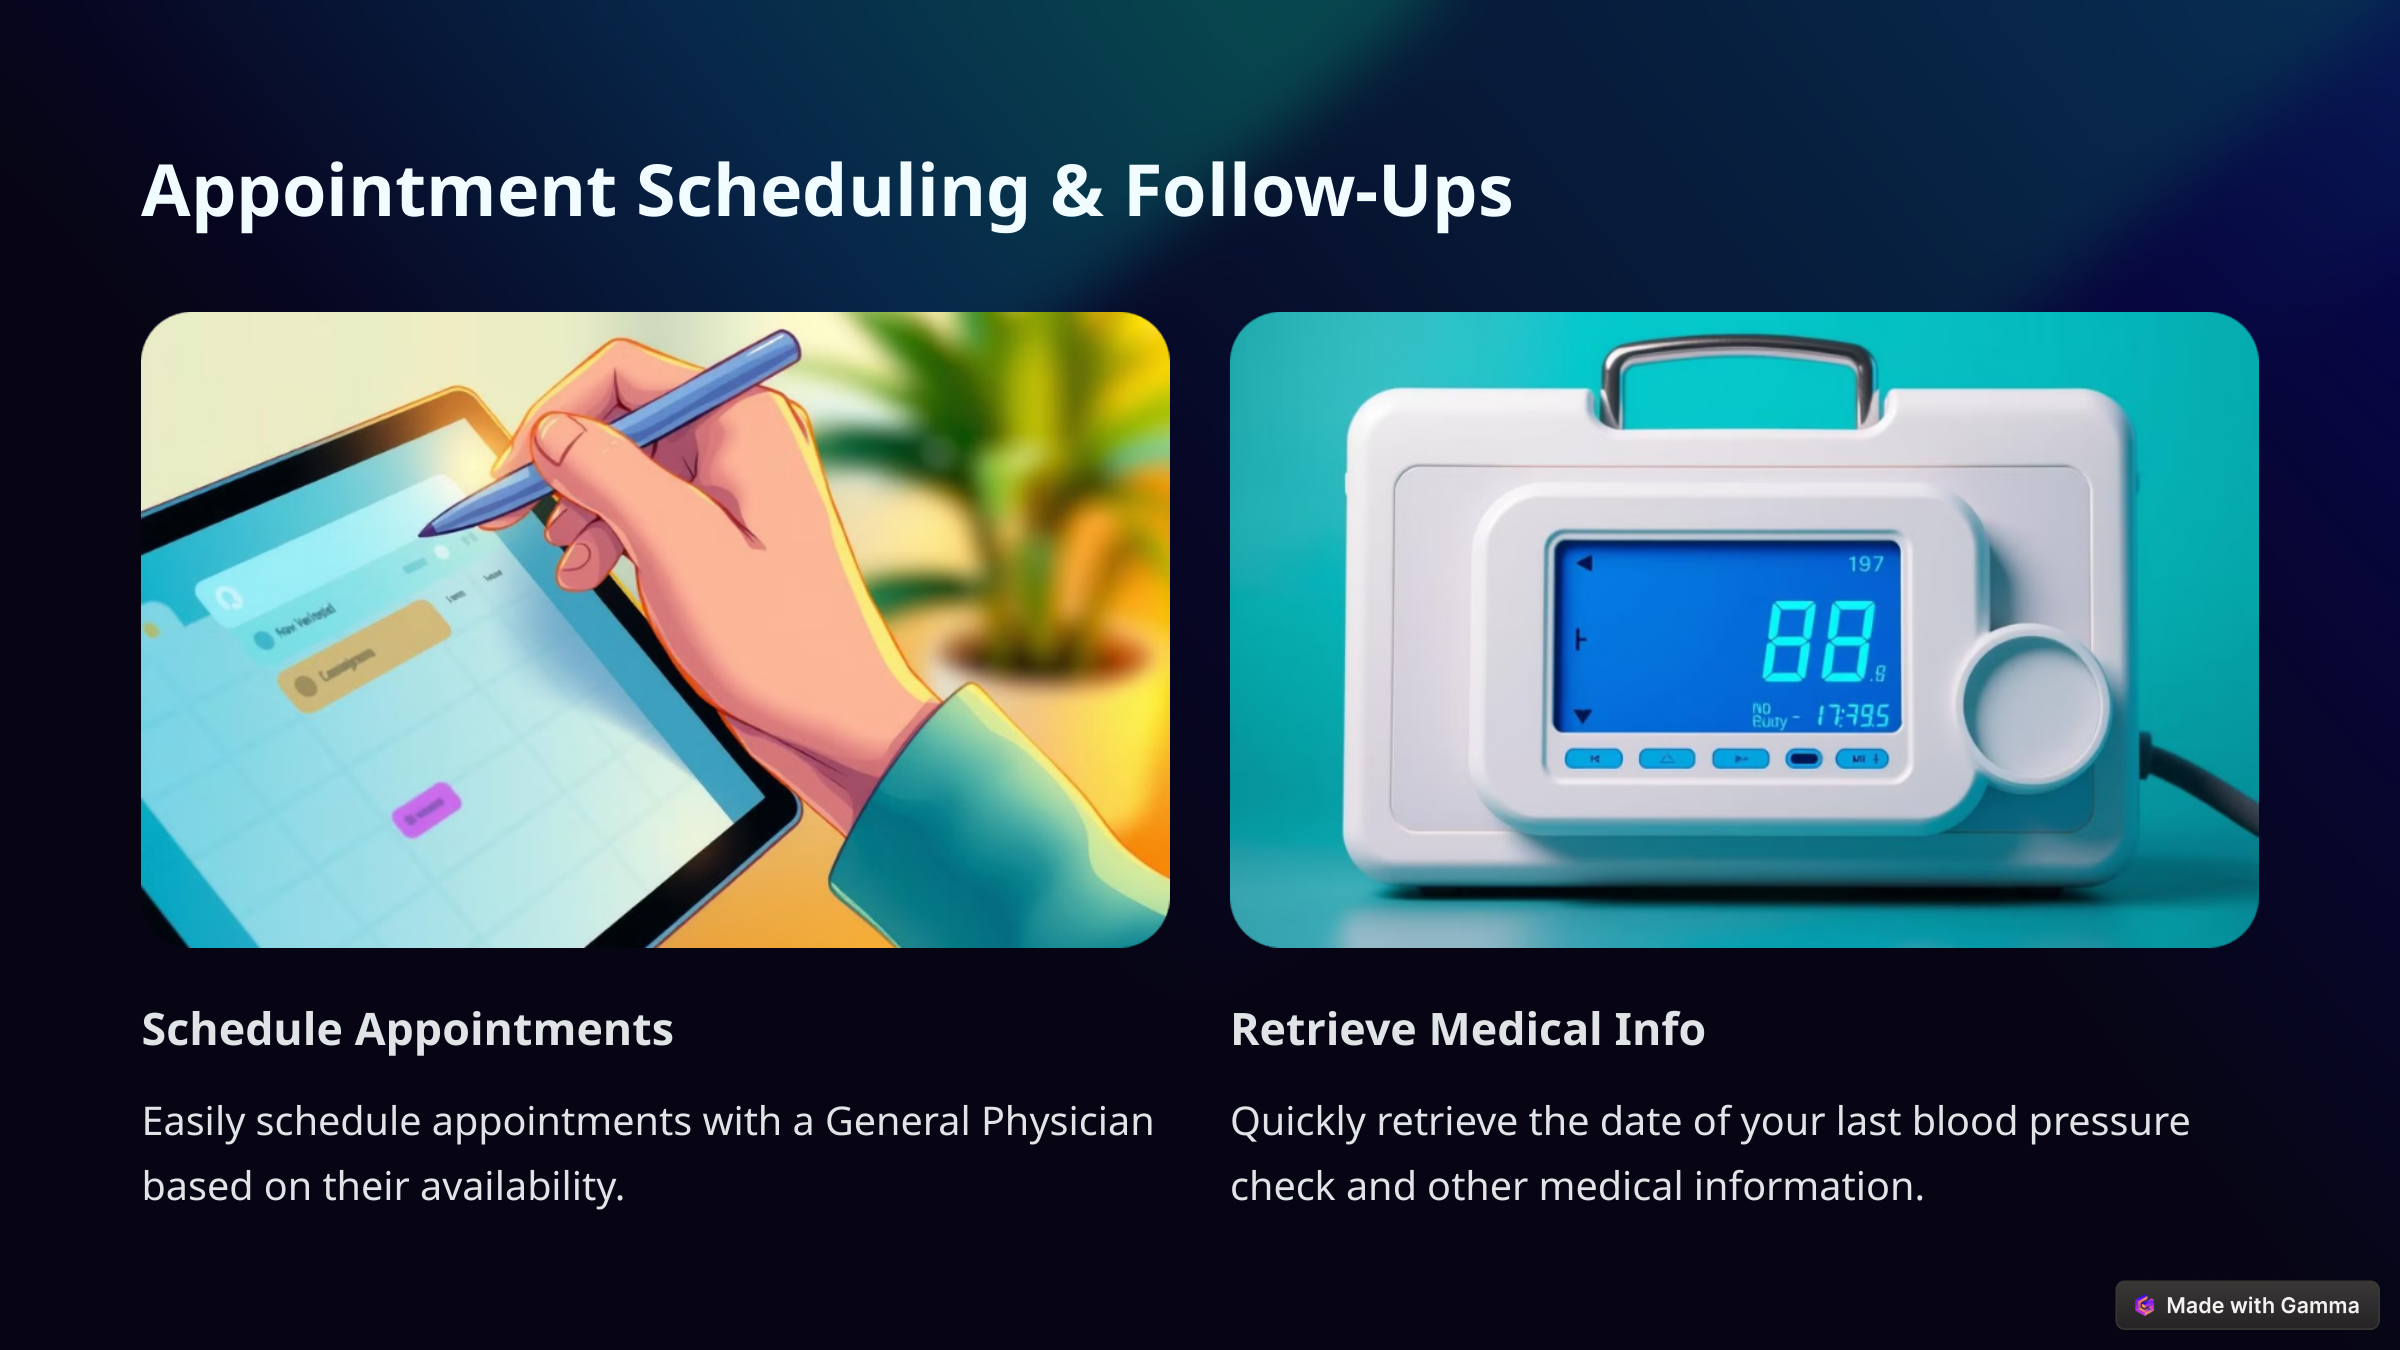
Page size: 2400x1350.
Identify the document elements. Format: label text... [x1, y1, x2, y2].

picture [141, 312, 1170, 948]
text_box Easily schedule appointments with a General Physician based on their availability. [141, 1078, 1170, 1209]
text_box Quickly retrieve the date of your last blood pressure check and other medical information. [1230, 1078, 2259, 1209]
picture [1230, 312, 2259, 948]
picture [2106, 1271, 2389, 1339]
text_box Retrieve Medical Info [1230, 998, 1681, 1055]
text_box Schedule Appointments [141, 998, 650, 1055]
text_box Appointment Scheduling & Follow-Ups [141, 141, 1446, 232]
